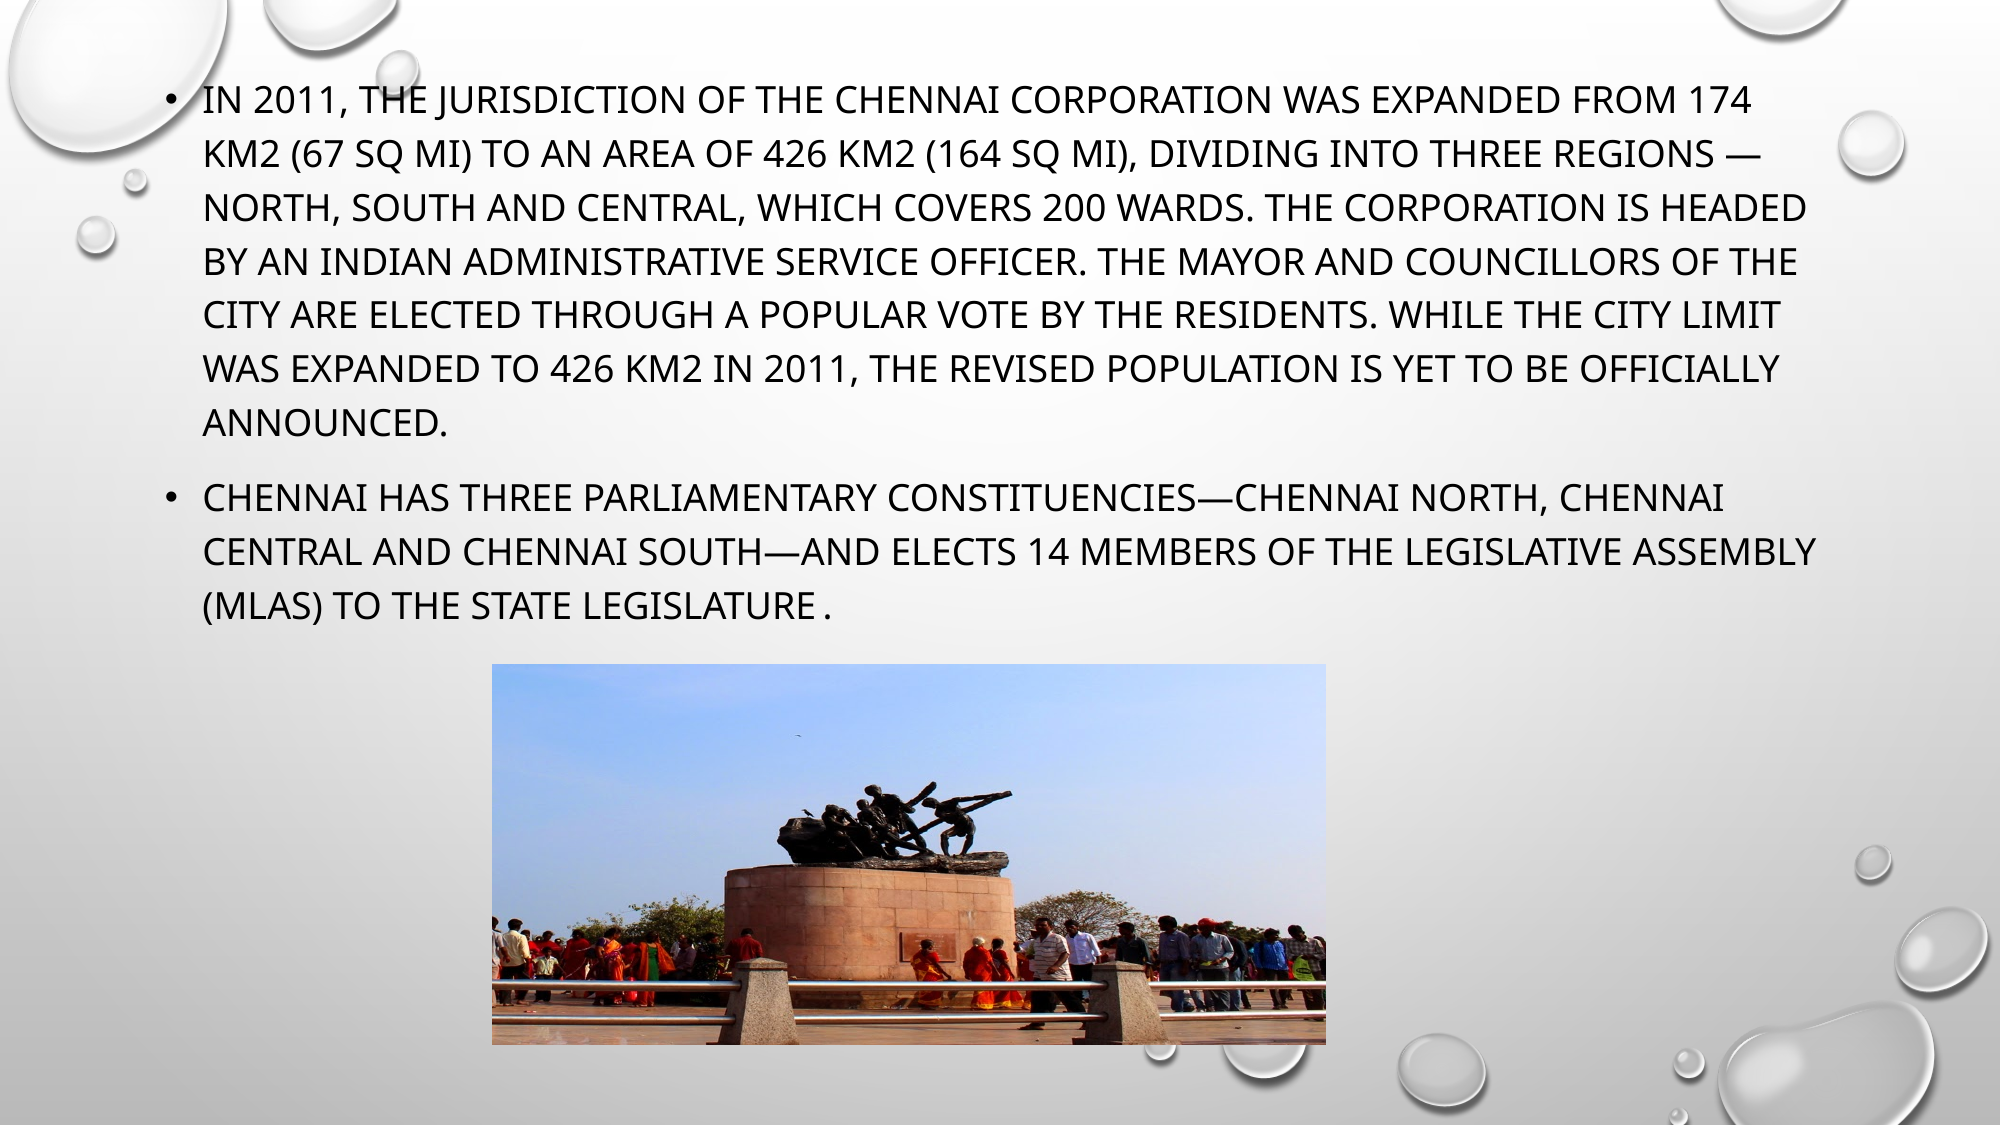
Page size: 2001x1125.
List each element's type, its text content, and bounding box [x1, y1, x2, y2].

list In 2011, the jurisdiction of the Chennai Corporation was expanded from 174 km2 (67 sq mi) to an area of 426 km2 (164 sq mi), dividing into three regions — North, South and Central, which covers 200 wards. The corporation is headed by an Indian Administrative Service officer. The Mayor and councillors of the city are elected through a popular vote by the residents. While the city limit was expanded to 426 km2 in 2011, the revised population is yet to be officially announced. Chennai has three parliamentary constituencies—Chennai North, Chennai Central and Chennai South—and elects 14 Members of the Legislative Assembly (MLAs) to the state legislature. [149, 59, 1850, 950]
picture [0, 0, 2000, 1125]
